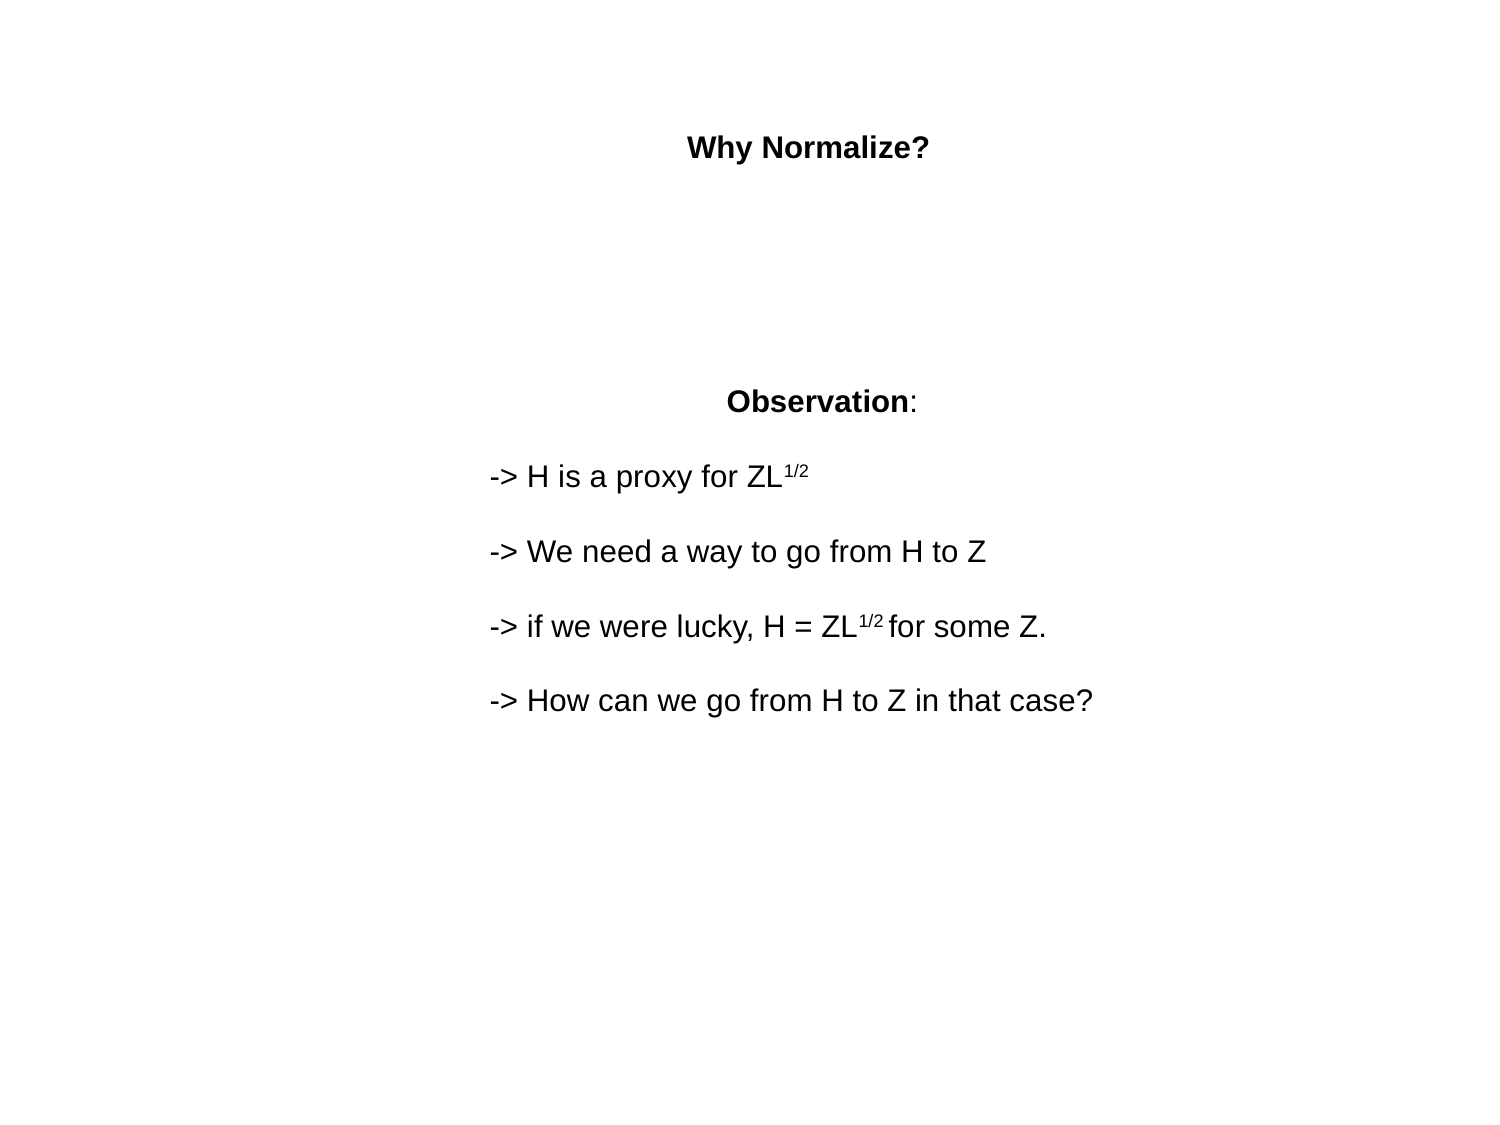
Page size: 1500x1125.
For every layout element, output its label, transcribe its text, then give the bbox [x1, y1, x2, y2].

text_box Why Normalize? [674, 121, 970, 172]
text_box Observation: -> H is a proxy for ZL1/2 -> We need a way to go from H to Z -> if we were lucky, H = ZL1/2 for some Z. -> How can we go from H to Z in that case? [477, 374, 1168, 725]
